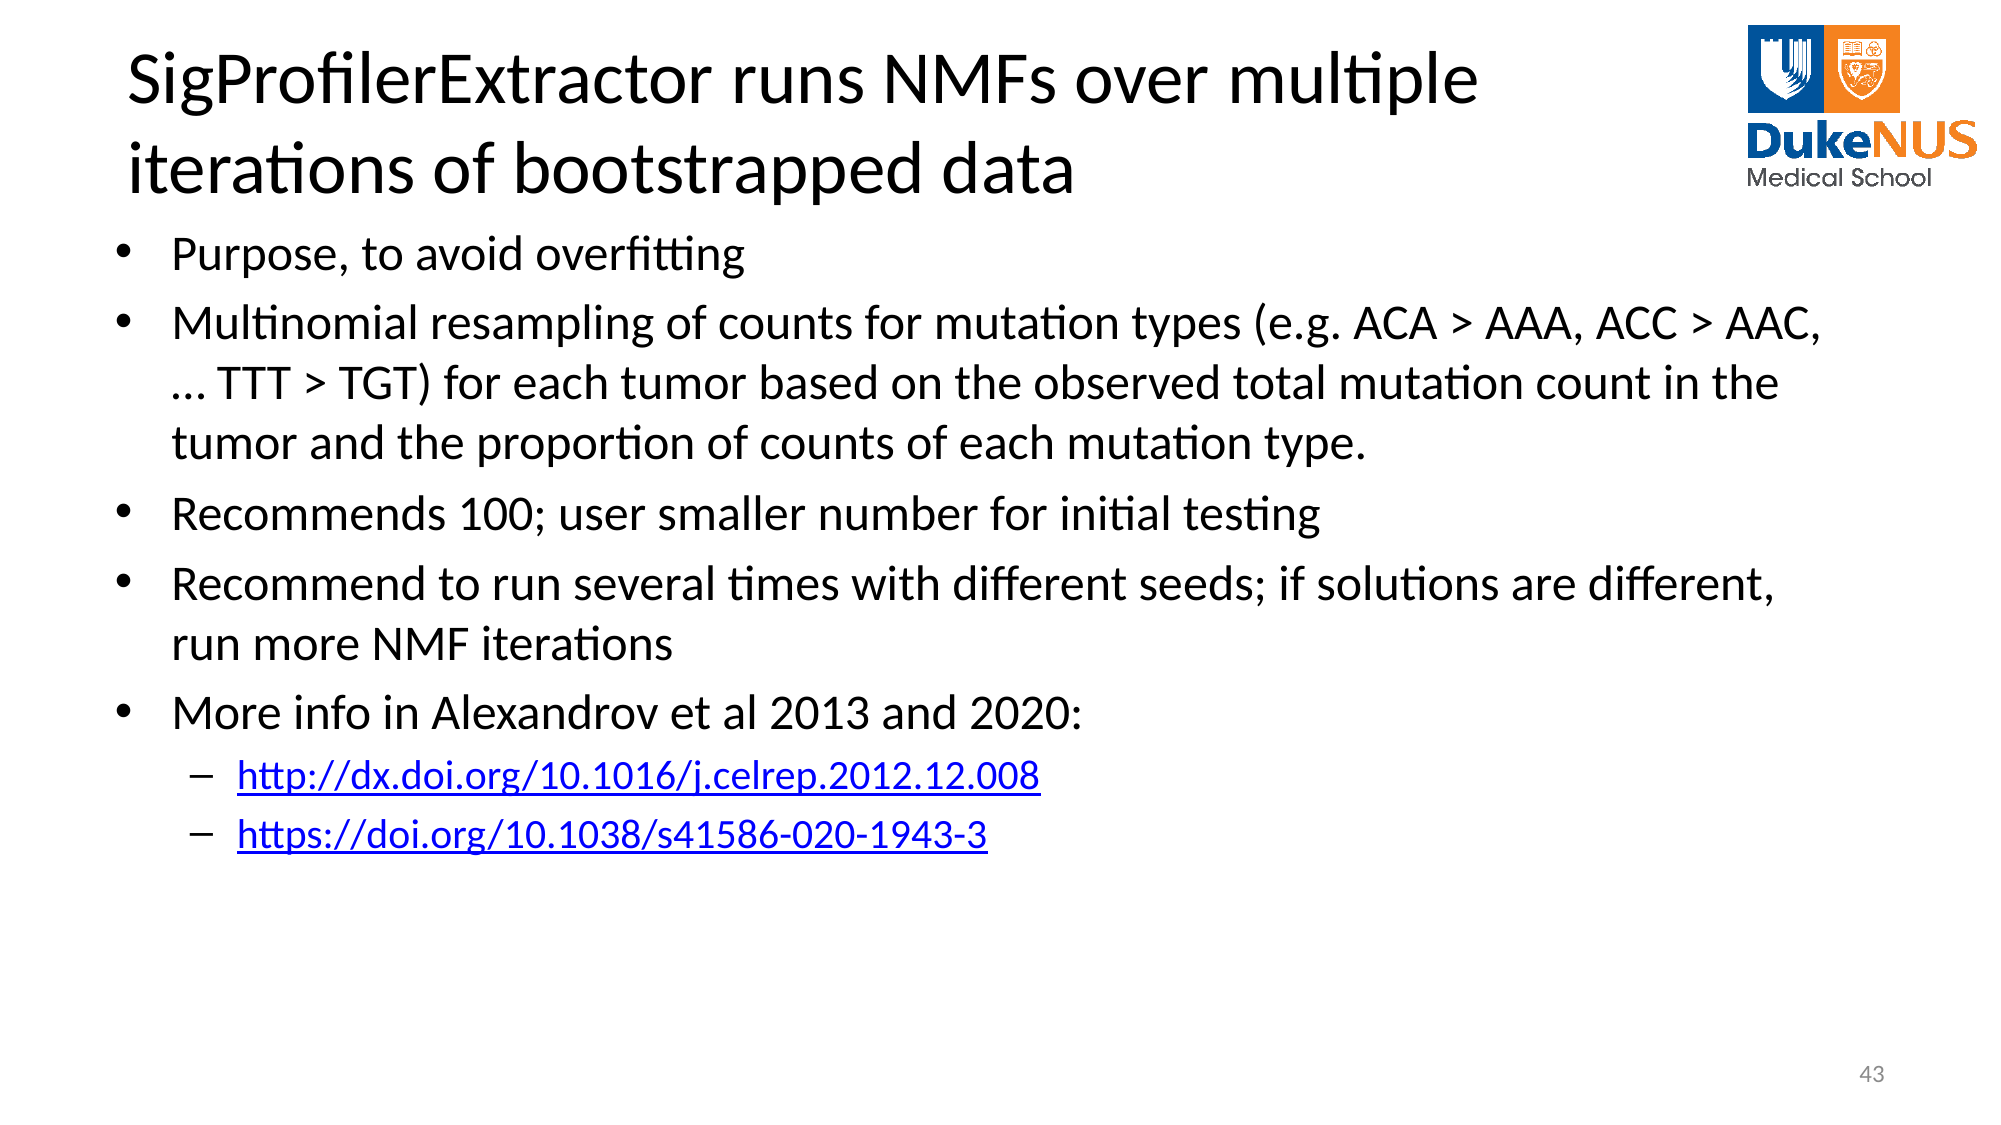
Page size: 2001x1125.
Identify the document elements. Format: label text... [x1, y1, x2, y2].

title SigProfilerExtractor runs NMFs over multiple iterations of bootstrapped data [112, 24, 1675, 212]
list Purpose, to avoid overfitting Multinomial resampling of counts for mutation types (e.g. ACA > AAA, ACC > AAC, … TTT > TGT) for each tumor based on the observed total mutation count in the tumor and the proportion of counts of each mutation type. Recommends 100; user smaller number for initial testing Recommend to run several times with different seeds; if solutions are different, run more NMF iterations More info in Alexandrov et al 2013 and 2020: http://dx.doi.org/10.1016/j.celrep.2012.12.008 https://doi.org/10.1038/s41586-020-1943-3 [99, 212, 1863, 1088]
picture [1737, 12, 1978, 189]
slide_number 43 [1433, 1042, 1900, 1103]
